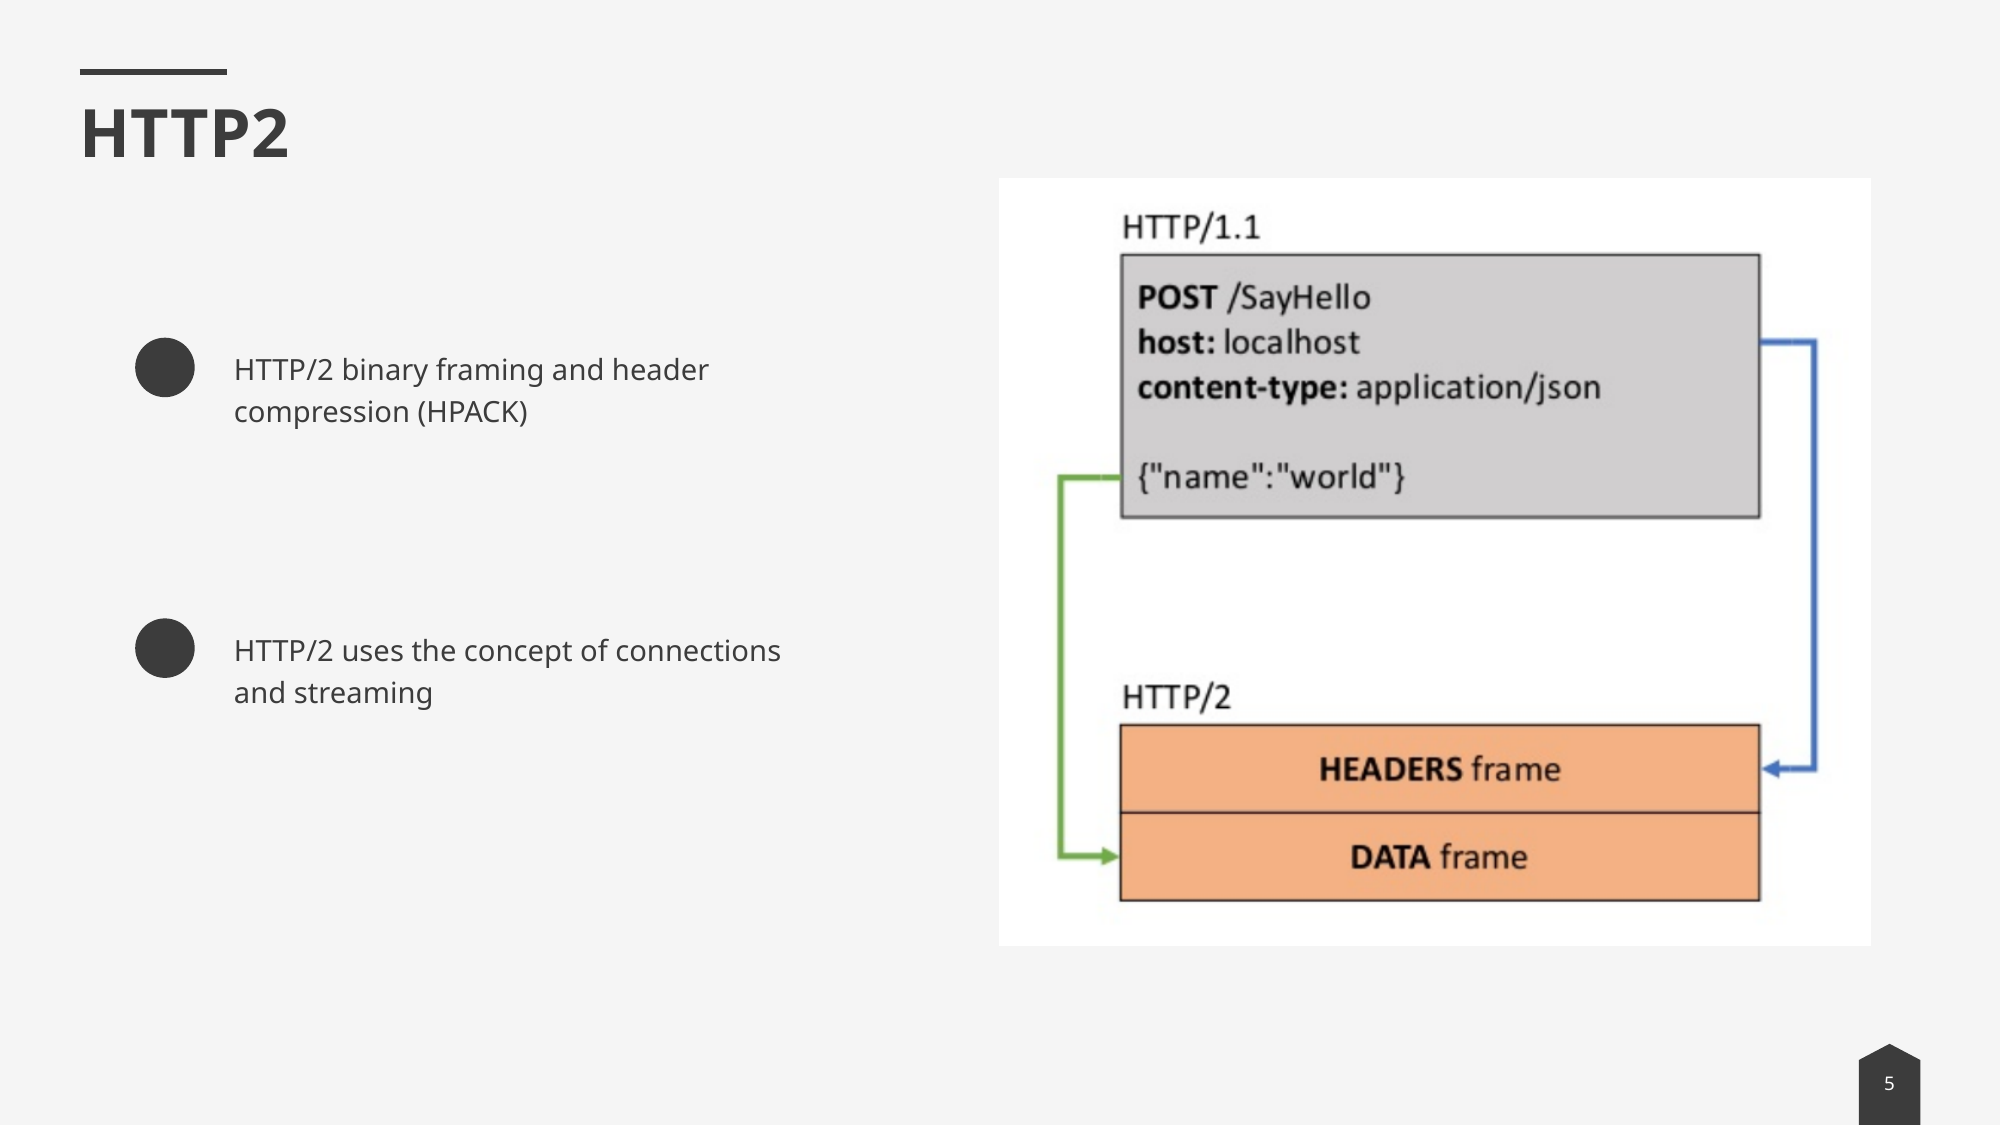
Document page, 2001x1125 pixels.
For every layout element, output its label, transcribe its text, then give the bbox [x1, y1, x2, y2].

text_box [134, 617, 196, 679]
title HTTP2 [79, 72, 1921, 191]
text_box HTTP/2 uses the concept of connections and streaming [219, 618, 836, 703]
text_box HTTP/2 binary framing and header compression (HPACK) [219, 337, 793, 472]
picture [999, 178, 1871, 947]
text_box [134, 336, 196, 399]
slide_number 5 [1858, 1043, 1921, 1125]
